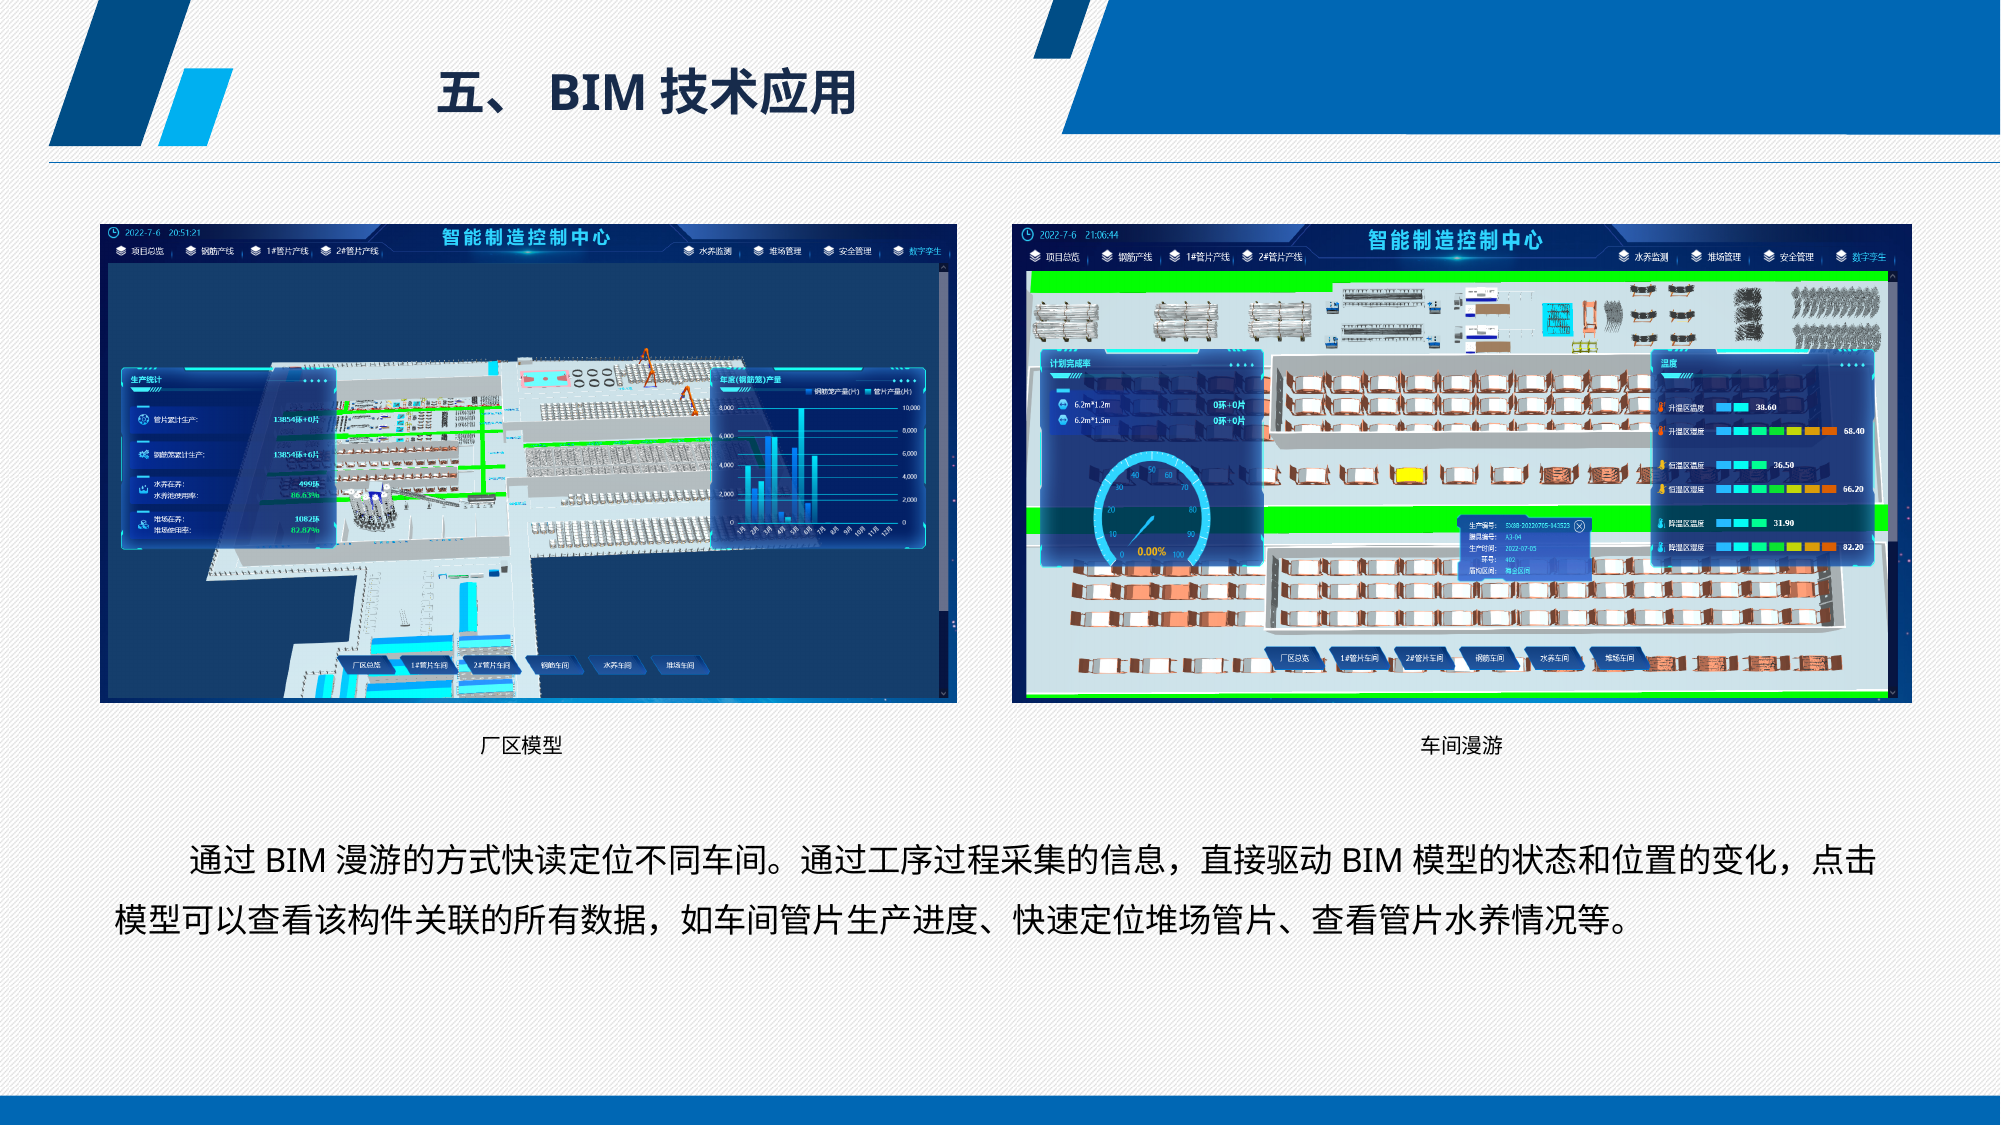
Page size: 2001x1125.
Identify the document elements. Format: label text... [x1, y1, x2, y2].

text_box 厂区模型 [465, 724, 579, 765]
text_box 五、BIM技术应用 [249, 49, 1046, 130]
text_box 车间漫游 [1405, 724, 1519, 765]
picture [0, 0, 2001, 1125]
text_box 通过BIM漫游的方式快读定位不同车间。通过工序过程采集的信息，直接驱动BIM模型的状态和位置的变化，点击模型可以查看该构件关联的所有数据，如车间管片生产进度、快速定位堆场管片、查看管片水养情况等。 [100, 812, 1909, 1007]
